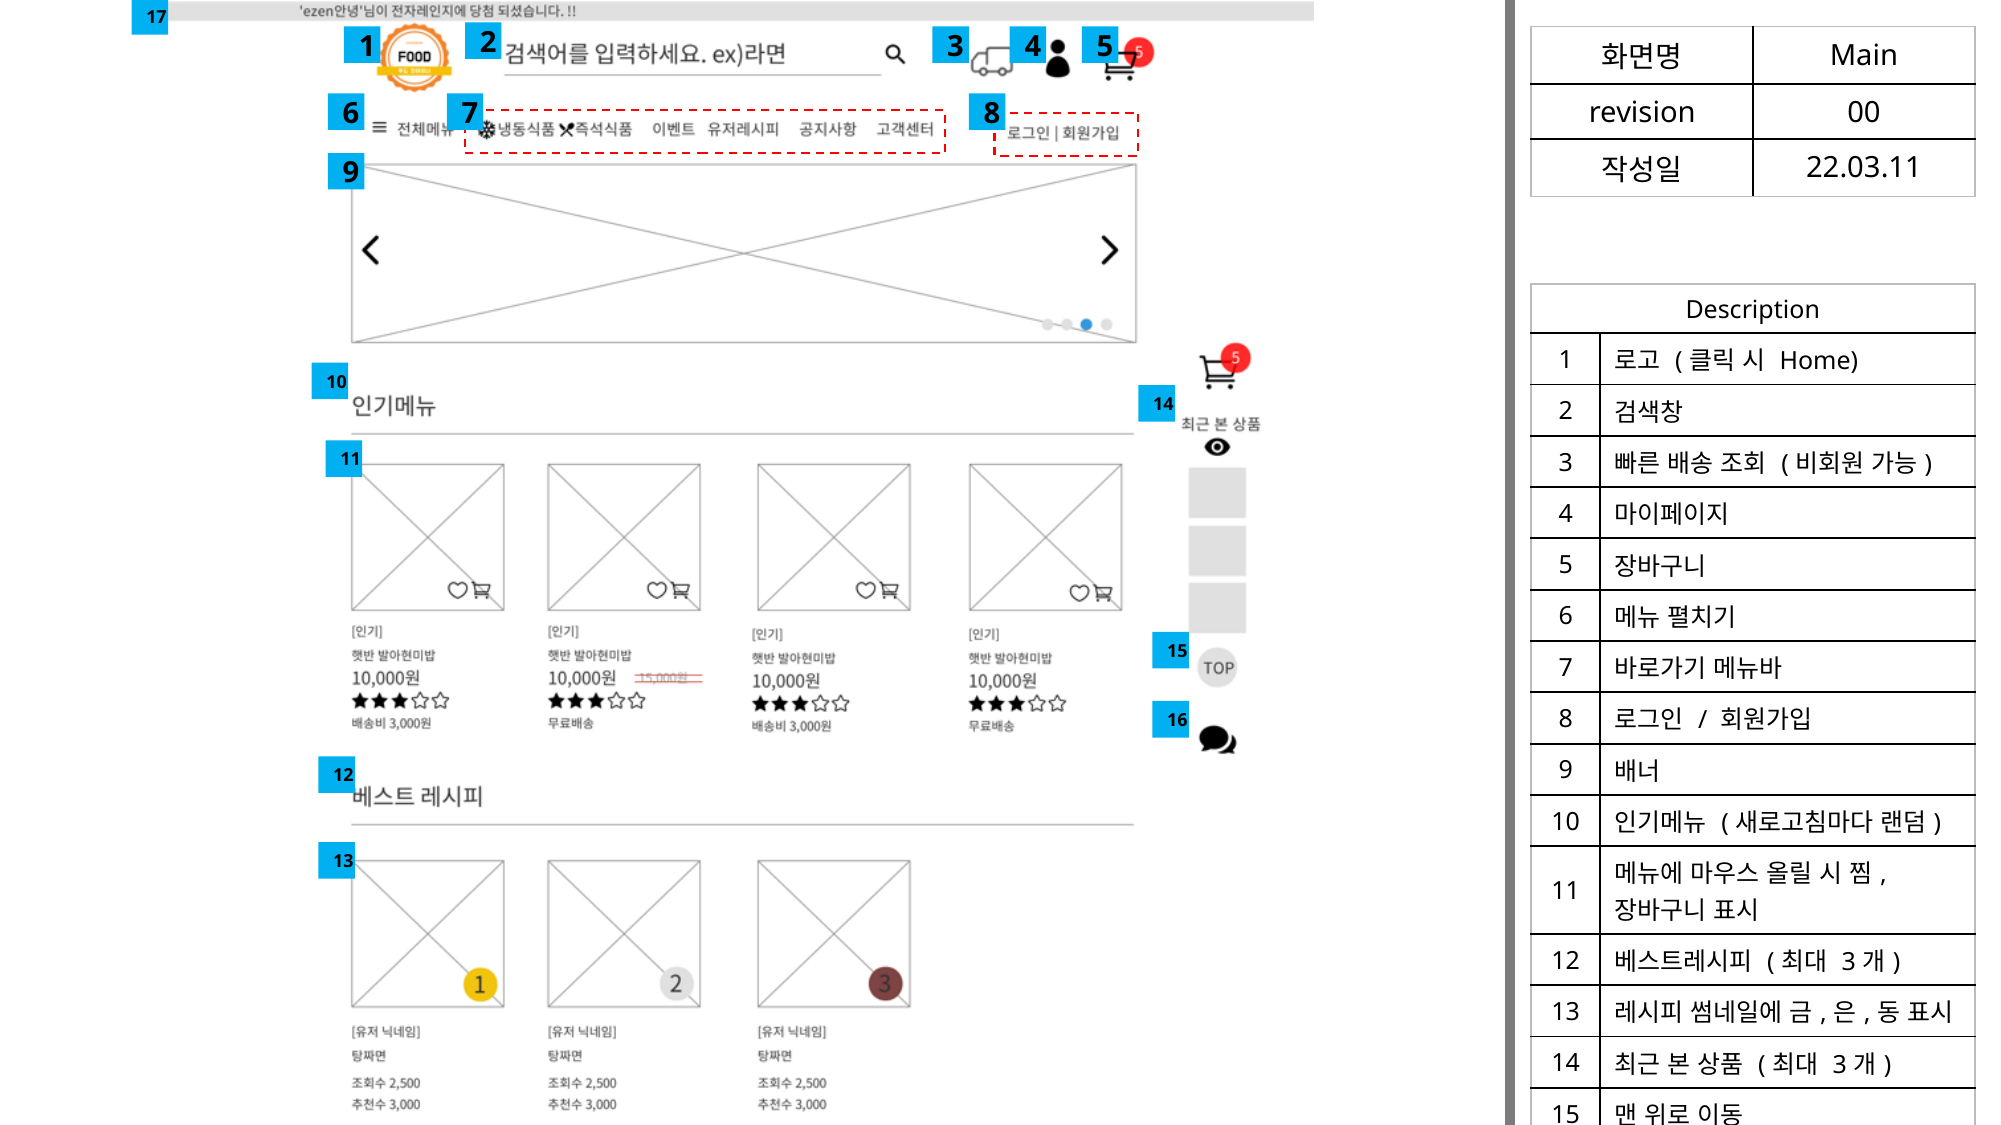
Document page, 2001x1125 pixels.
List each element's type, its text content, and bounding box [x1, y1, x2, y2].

table_header Description [1532, 285, 1974, 332]
table_cell 로그인 / 회원가입 [1601, 693, 1974, 743]
table_cell 2 [1532, 385, 1599, 435]
table_cell 6 [1532, 591, 1599, 640]
table_cell 바로가기 메뉴바 [1601, 642, 1974, 691]
table_cell 5 [1532, 539, 1599, 589]
text_box 17 [130, 0, 167, 36]
table_cell 12 [1532, 935, 1599, 984]
table_cell 작성일 [1532, 140, 1752, 196]
table_cell 검색창 [1601, 385, 1974, 435]
table_header 화면명 [1532, 27, 1752, 83]
table_cell 메뉴에 마우스 올릴 시 찜,장바구니 표시 [1601, 847, 1974, 933]
table_cell 9 [1532, 745, 1599, 794]
table_header Main [1754, 27, 1974, 83]
table_cell 배너 [1601, 745, 1974, 794]
table_cell 장바구니 [1601, 539, 1974, 589]
table_cell 빠른 배송 조회 (비회원 가능) [1601, 437, 1974, 486]
table_cell 로고 (클릭 시 Home) [1601, 334, 1974, 384]
table_cell 4 [1532, 488, 1599, 537]
picture [167, 0, 1314, 1125]
table_cell 11 [1532, 847, 1599, 933]
table_cell 마이페이지 [1601, 488, 1974, 537]
table_cell 최근 본 상품 (최대 3개) [1601, 1037, 1974, 1087]
table_cell 22.03.11 [1754, 140, 1974, 196]
table_cell 레시피 썸네일에 금,은,동 표시 [1601, 986, 1974, 1036]
table_cell 10 [1532, 796, 1599, 845]
table_cell 맨 위로 이동 [1601, 1089, 1974, 1125]
table_cell 7 [1532, 642, 1599, 691]
table_cell 1 [1532, 334, 1599, 384]
table_cell 인기메뉴 (새로고침마다 랜덤) [1601, 796, 1974, 845]
table_cell 3 [1532, 437, 1599, 486]
table_cell 14 [1532, 1037, 1599, 1087]
table_cell 15 [1532, 1089, 1599, 1125]
table_cell revision [1532, 85, 1752, 138]
table_cell 13 [1532, 986, 1599, 1036]
table_cell 00 [1754, 85, 1974, 138]
table_cell 메뉴 펼치기 [1601, 591, 1974, 640]
table_cell 베스트레시피 (최대 3개) [1601, 935, 1974, 984]
table_cell 8 [1532, 693, 1599, 743]
